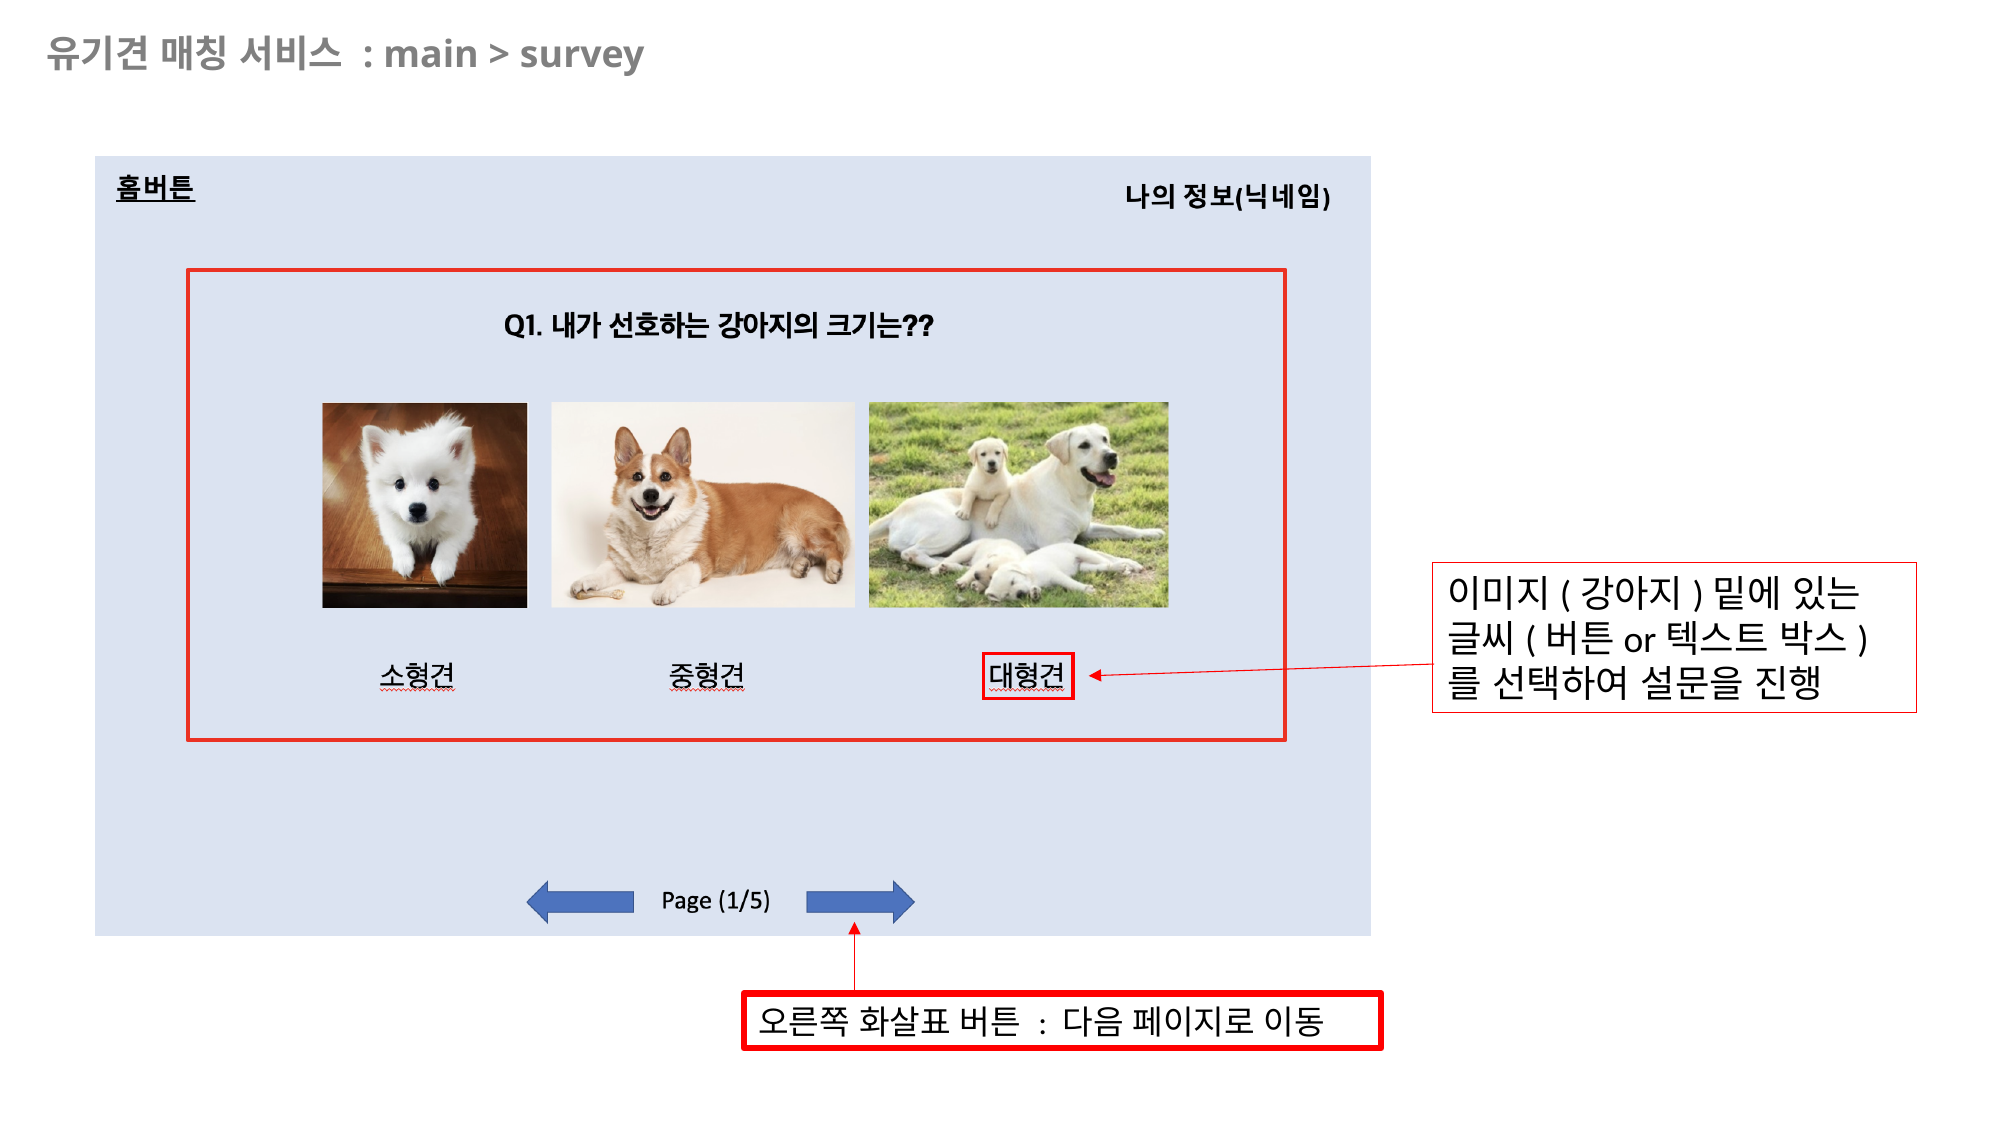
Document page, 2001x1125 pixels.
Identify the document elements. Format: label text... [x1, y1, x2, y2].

text_box 이미지(강아지)밑에 있는 글씨(버튼or텍스트 박스)를 선택하여 설문을 진행 [1432, 562, 1917, 713]
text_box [743, 921, 1382, 1050]
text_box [1088, 663, 1435, 676]
text_box 유기견 매칭 서비스 : main > survey [31, 22, 1535, 83]
picture [95, 156, 1371, 936]
